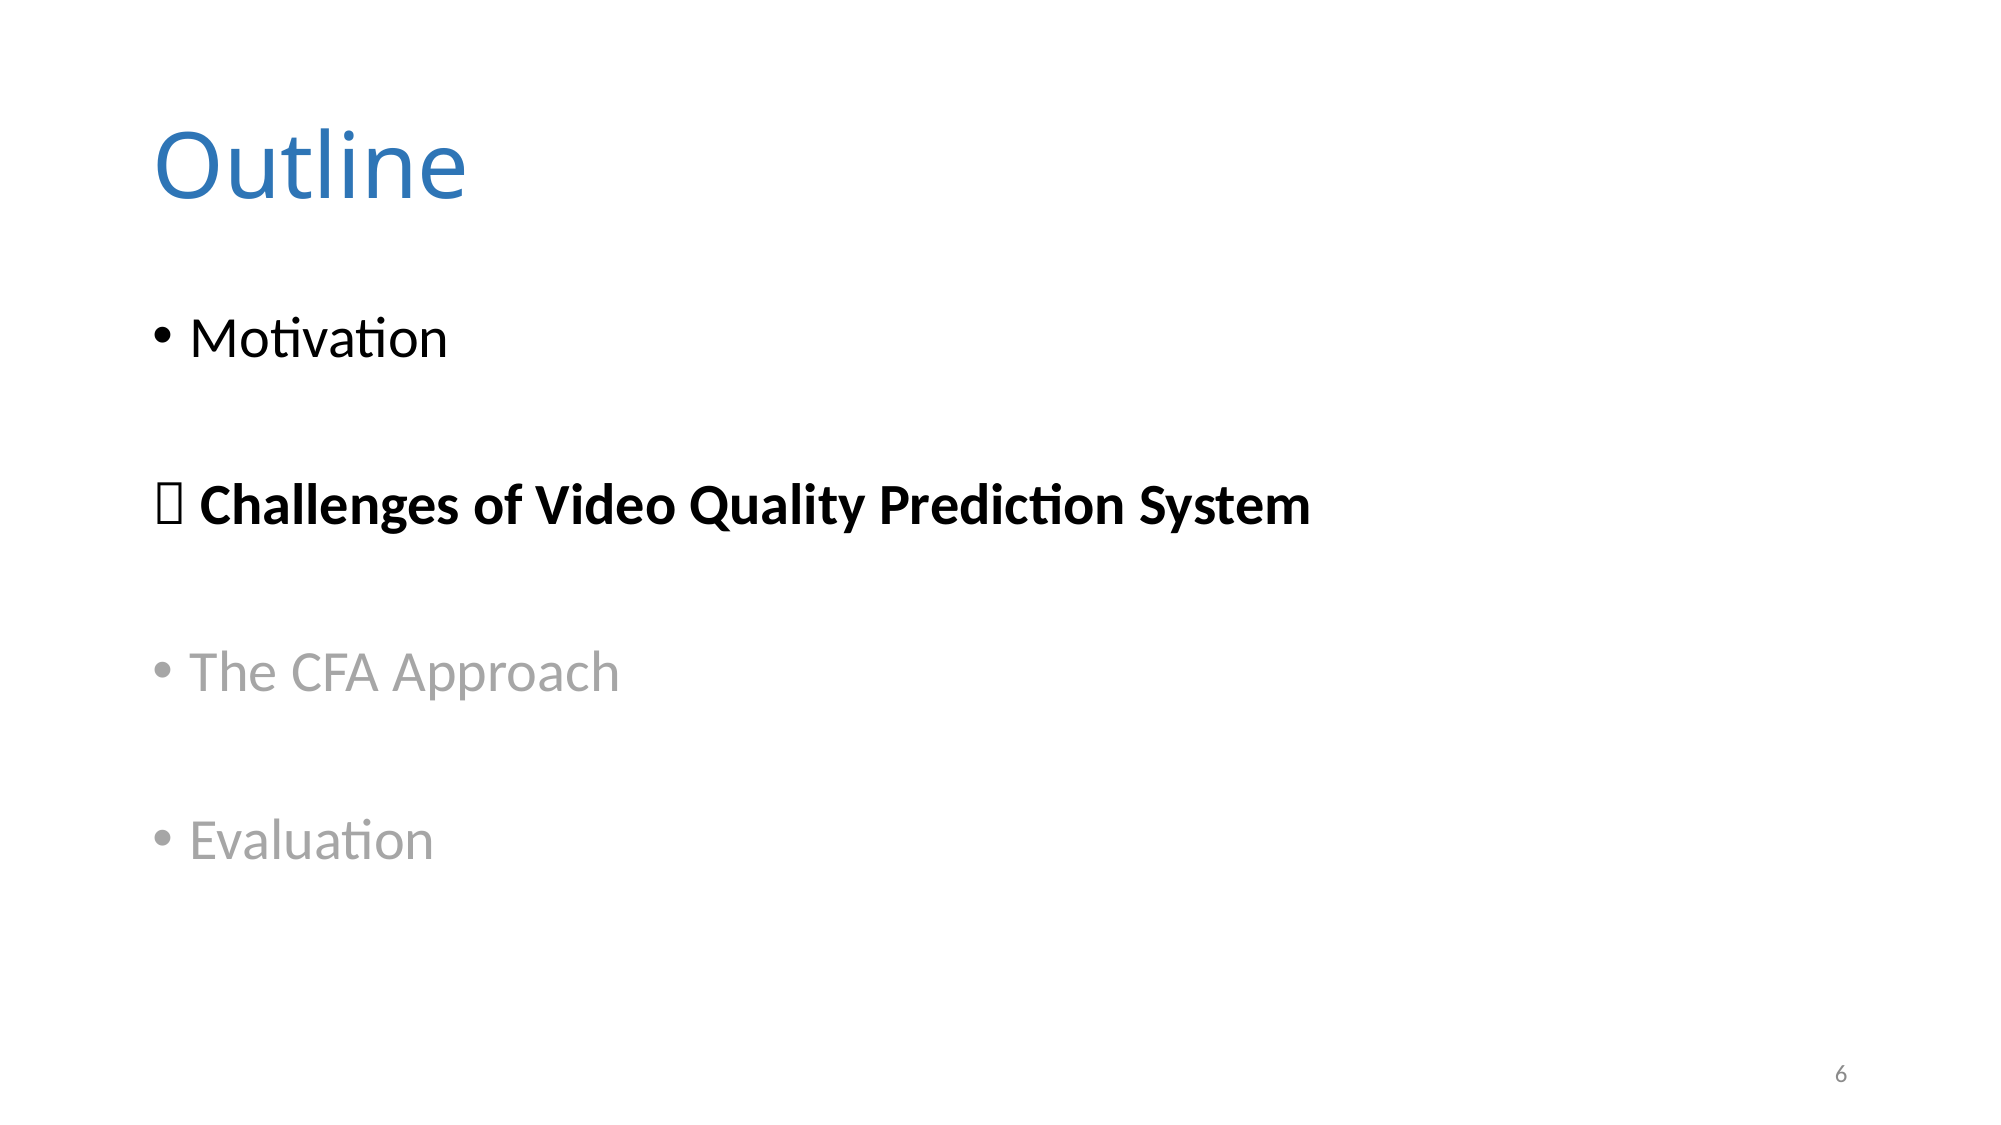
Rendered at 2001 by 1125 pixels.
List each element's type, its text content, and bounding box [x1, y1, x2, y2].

title Outline [137, 59, 1863, 278]
slide_number 6 [1412, 1042, 1863, 1103]
list Motivation  Challenges of Video Quality Prediction System The CFA Approach Evaluation [137, 299, 1863, 1014]
